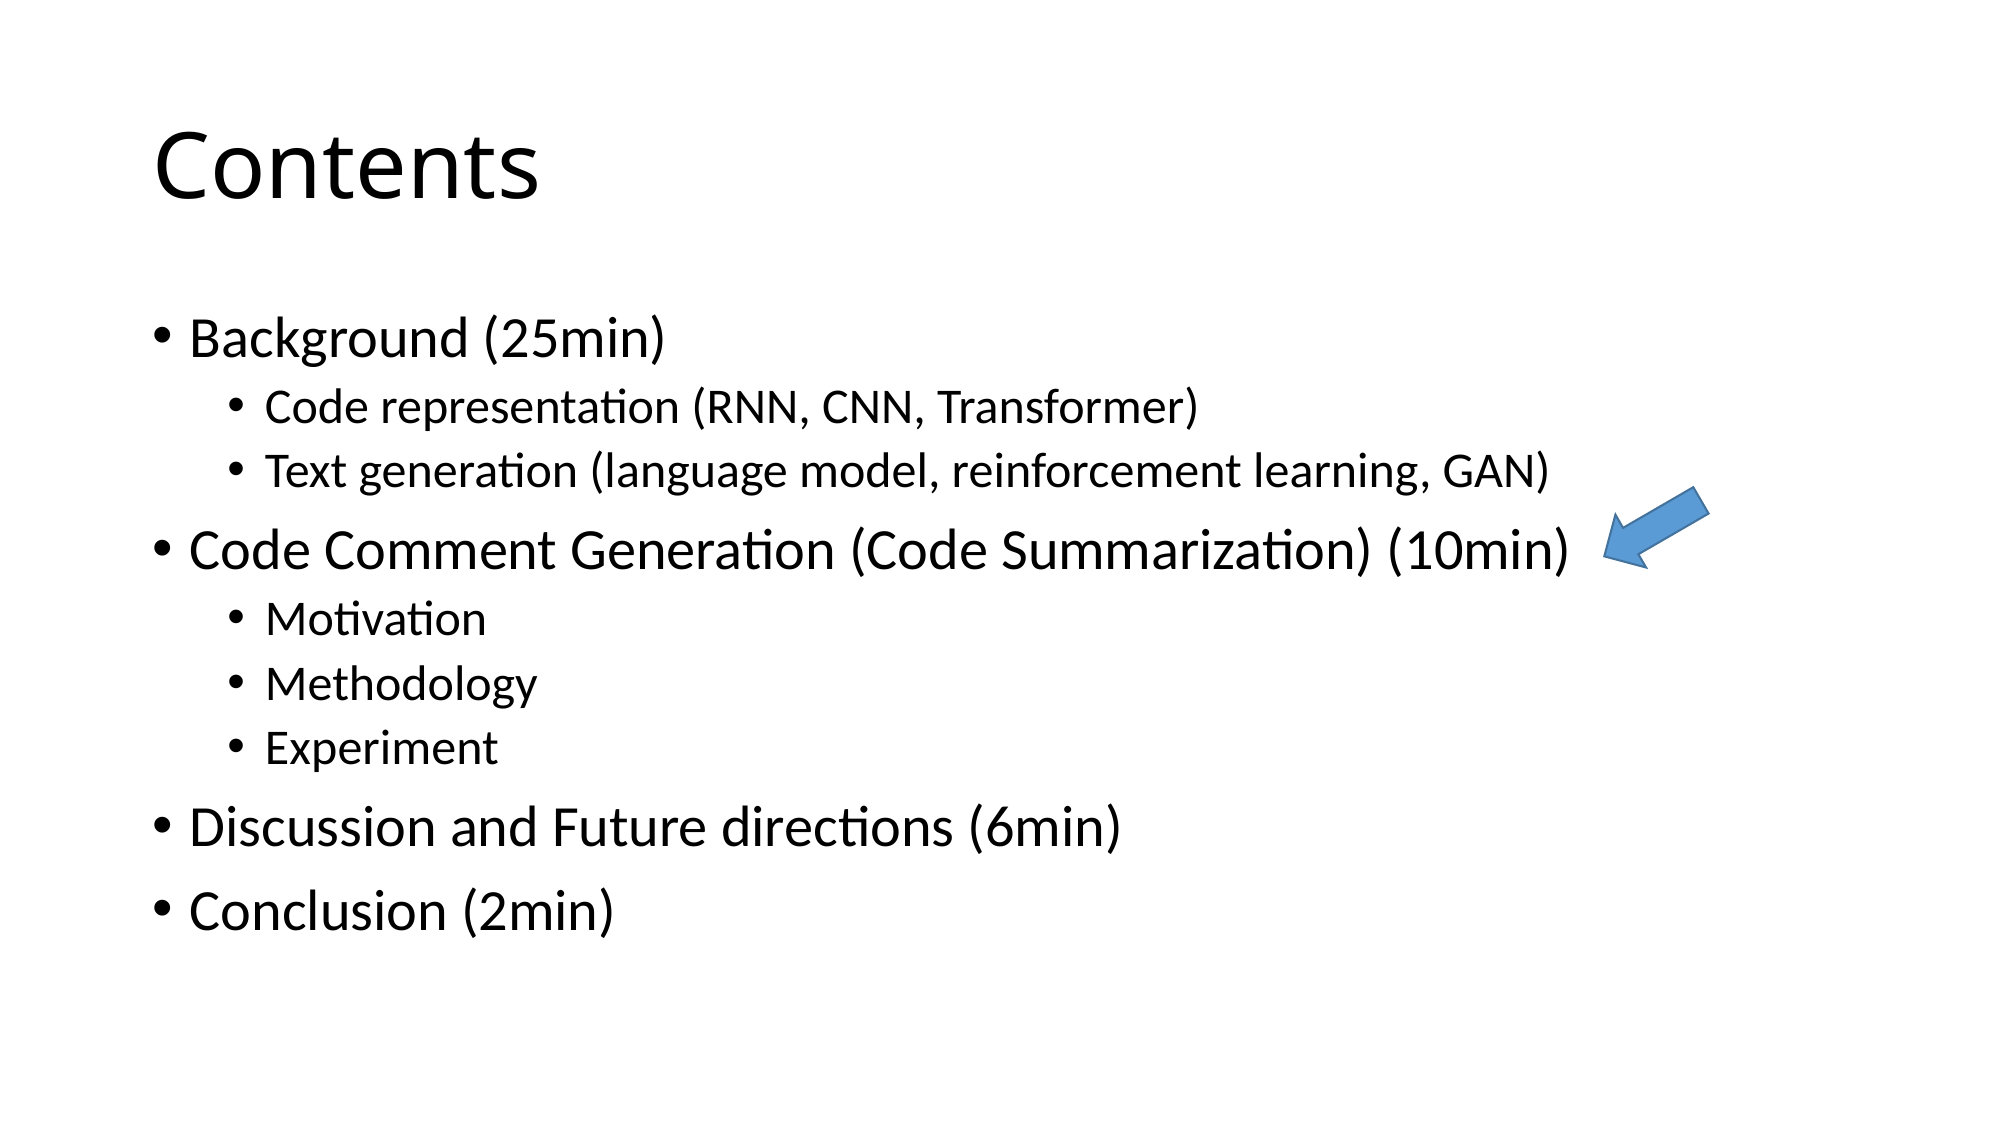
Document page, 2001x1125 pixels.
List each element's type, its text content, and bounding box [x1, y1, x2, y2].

list Background (25min) Code representation (RNN, CNN, Transformer) Text generation (language model, reinforcement learning, GAN) Code Comment Generation (Code Summarization) (10min) Motivation Methodology Experiment Discussion and Future directions (6min) Conclusion (2min) [137, 299, 1977, 1094]
title Contents [137, 59, 1863, 278]
text_box [1603, 485, 1710, 570]
